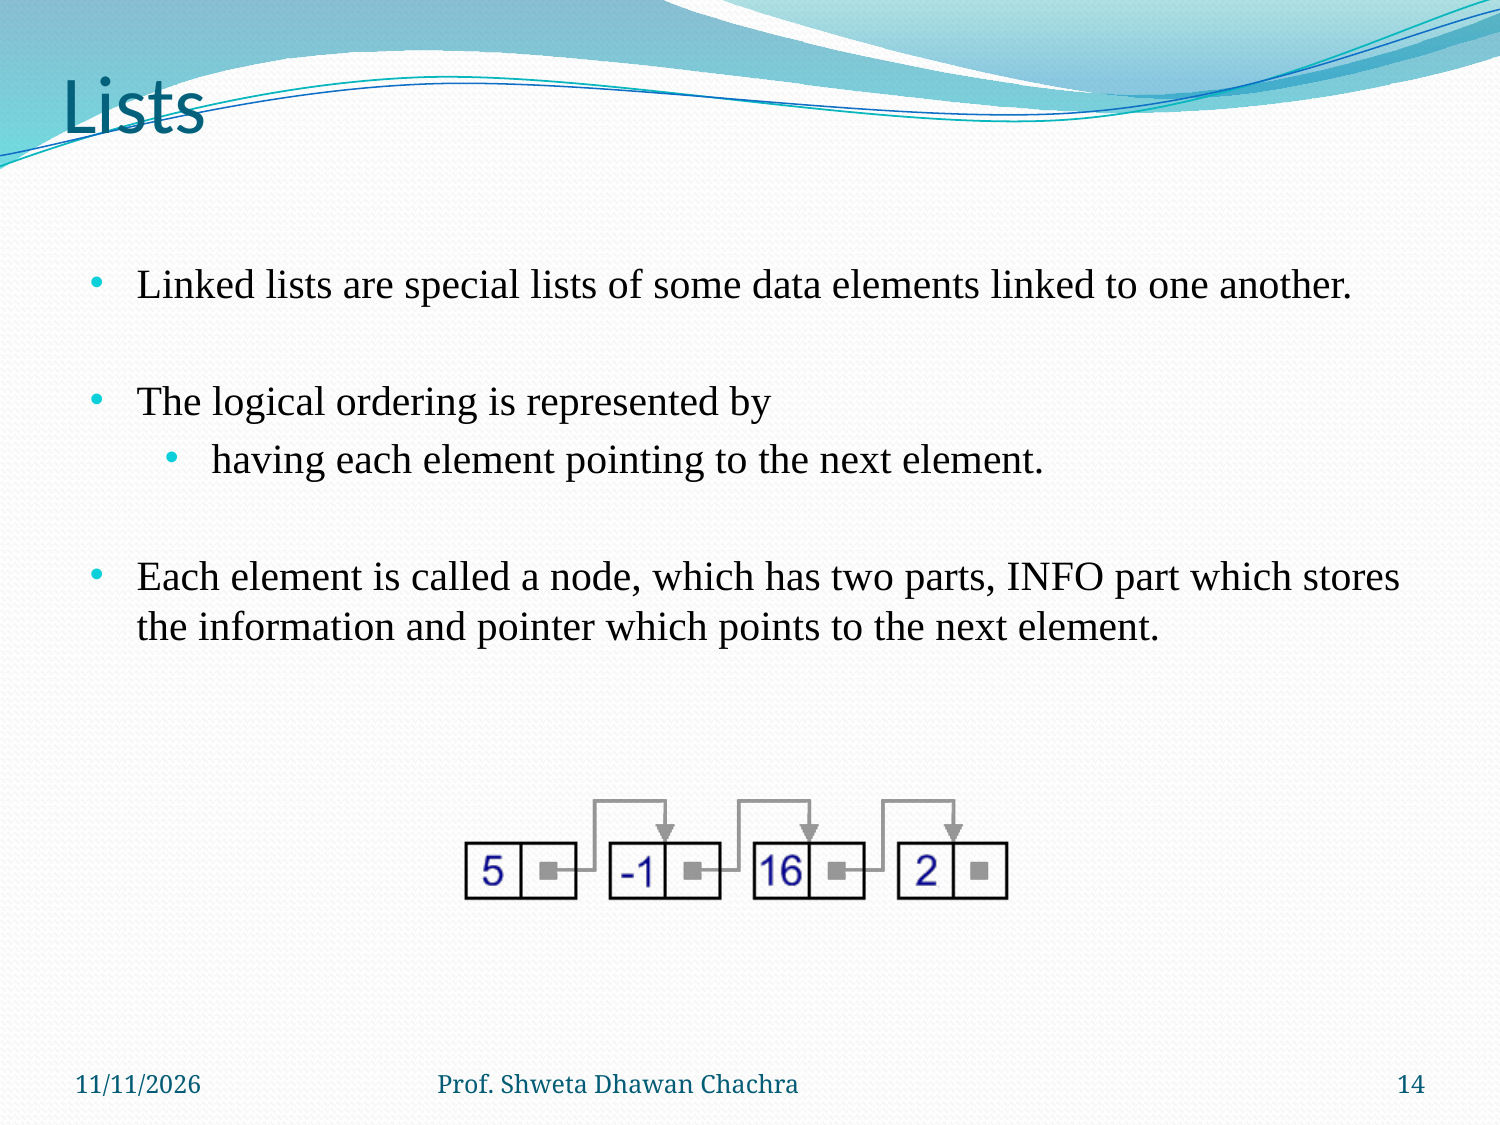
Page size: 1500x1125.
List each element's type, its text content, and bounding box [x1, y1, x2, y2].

text_box Lists [62, 43, 1413, 150]
text_box Linked lists are special lists of some data elements linked to one another. The logical ordering is represented by having each element pointing to the next element. Each element is called a node, which has two parts, INFO part which stores the information and pointer which points to the next element. [74, 249, 1425, 638]
footer Prof. Shweta Dhawan Chachra [437, 1042, 988, 1103]
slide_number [75, 1042, 425, 1103]
slide_number 14 [1299, 1042, 1425, 1103]
picture [432, 787, 1043, 941]
